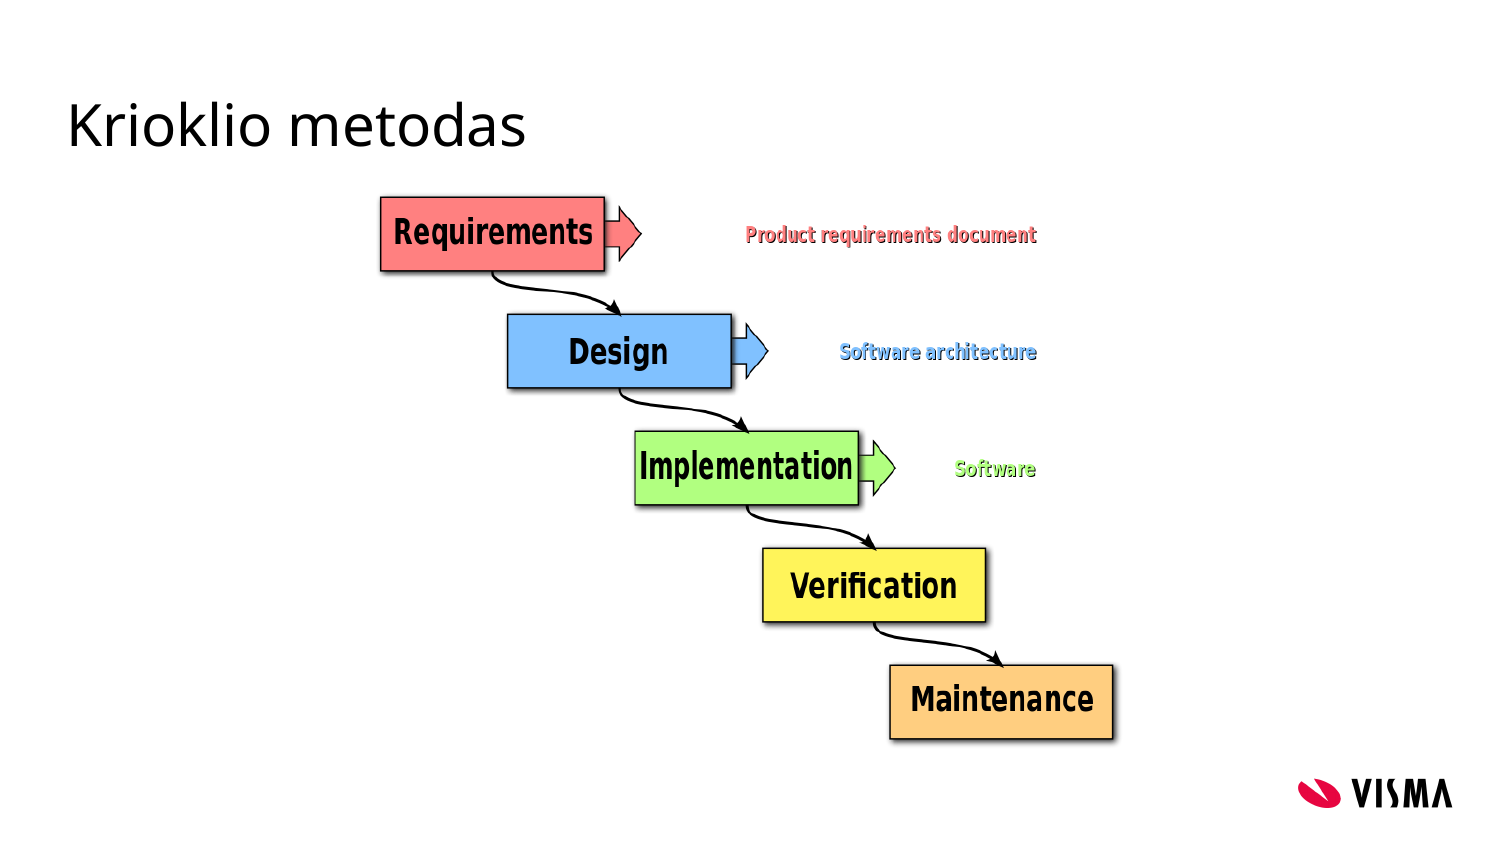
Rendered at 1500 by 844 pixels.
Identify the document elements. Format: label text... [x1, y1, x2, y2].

picture [1280, 756, 1473, 829]
title Krioklio metodas [51, 72, 1449, 167]
picture [376, 188, 1124, 750]
